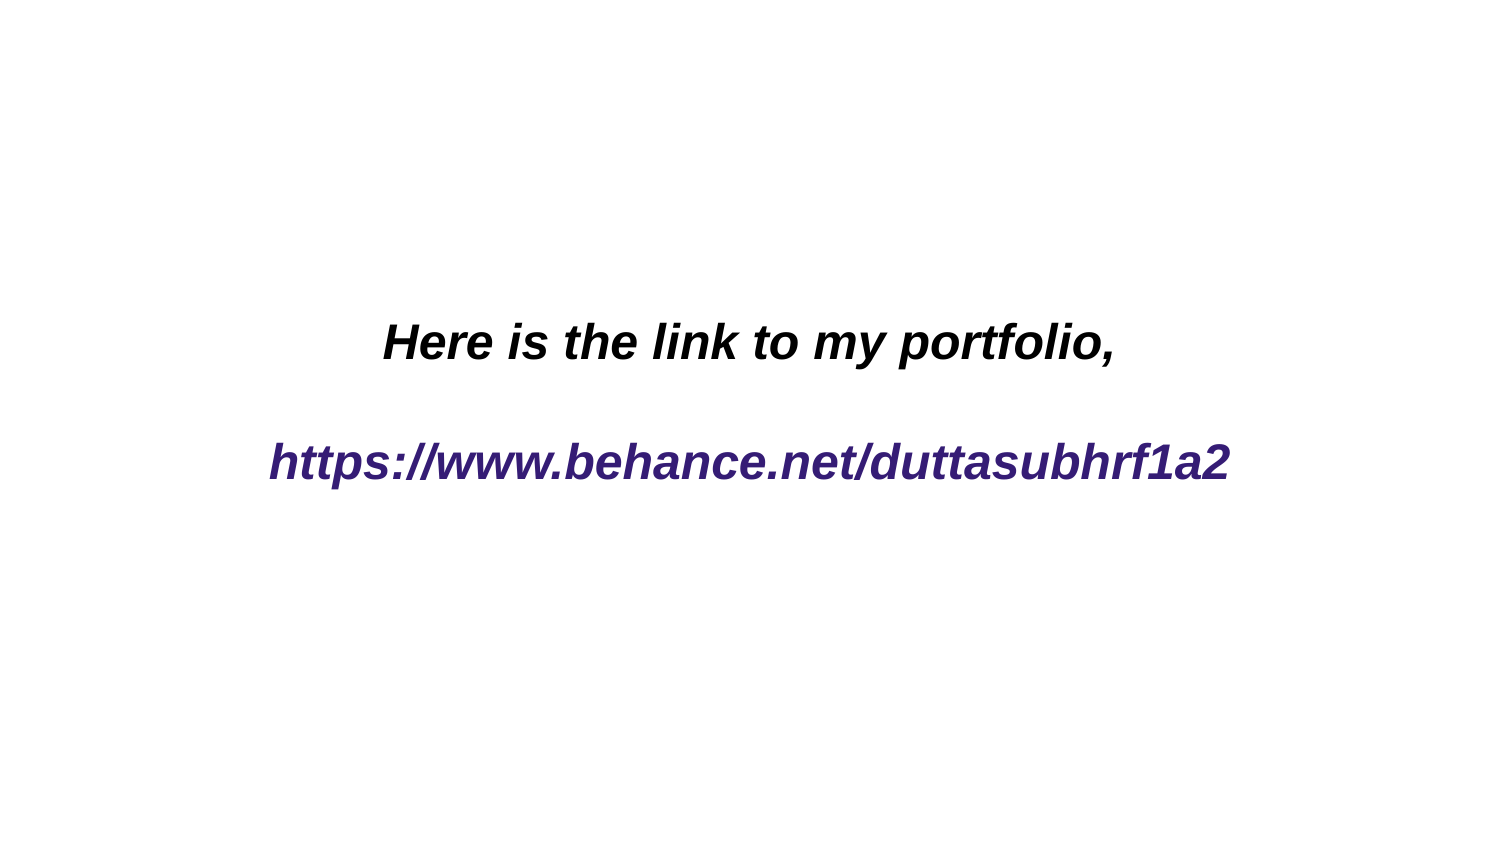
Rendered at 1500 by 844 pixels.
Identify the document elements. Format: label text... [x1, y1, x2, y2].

text_box Here is the link to my portfolio, https://www.behance.net/duttasubhrf1a2 [205, 294, 1295, 422]
